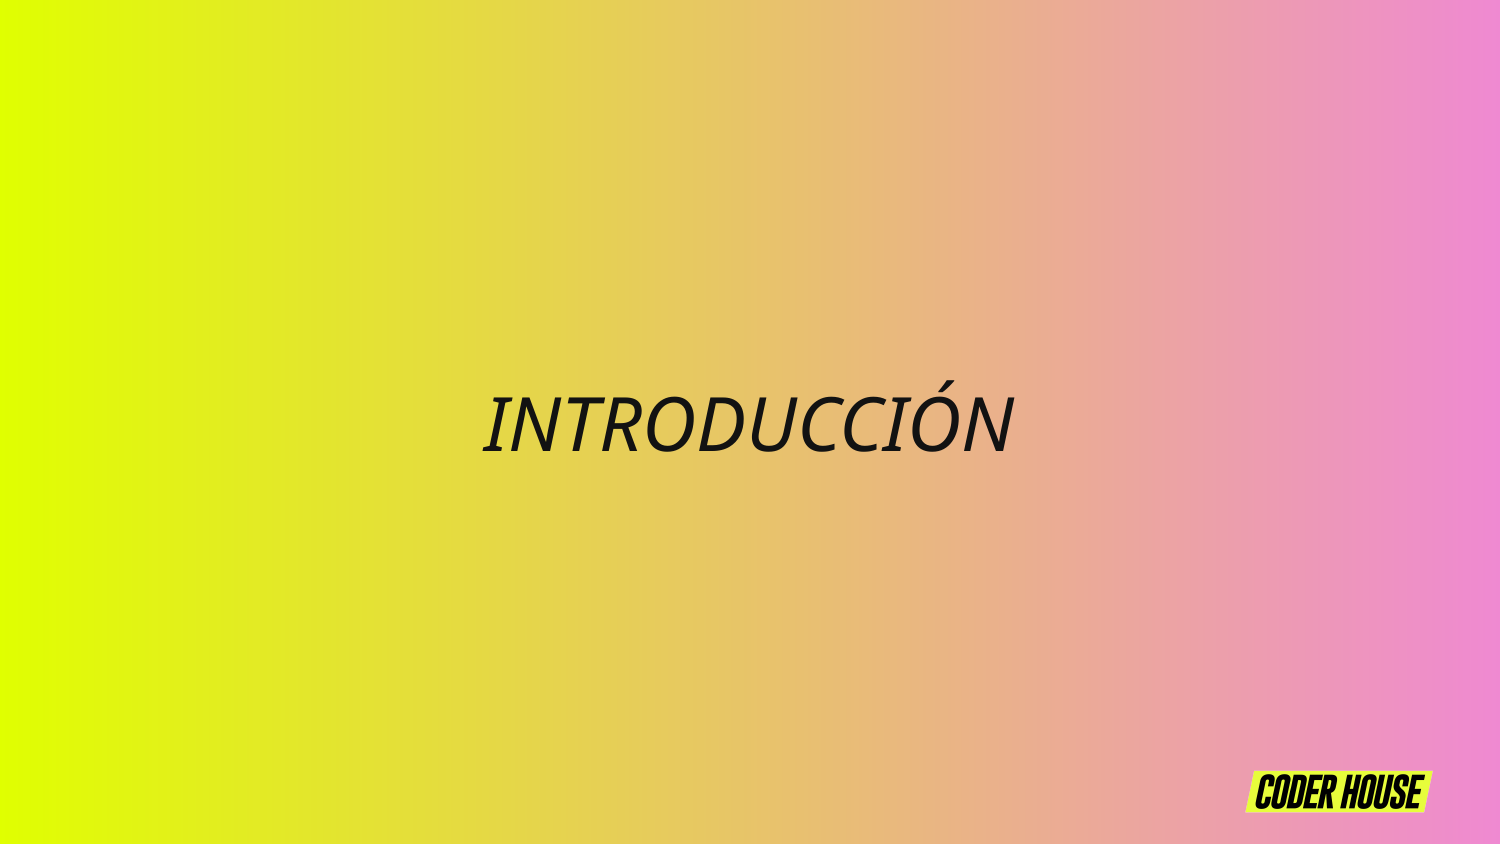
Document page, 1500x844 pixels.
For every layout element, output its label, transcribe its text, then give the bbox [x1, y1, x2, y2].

picture [1241, 764, 1437, 819]
text_box INTRODUCCIÓN [229, 340, 1271, 503]
